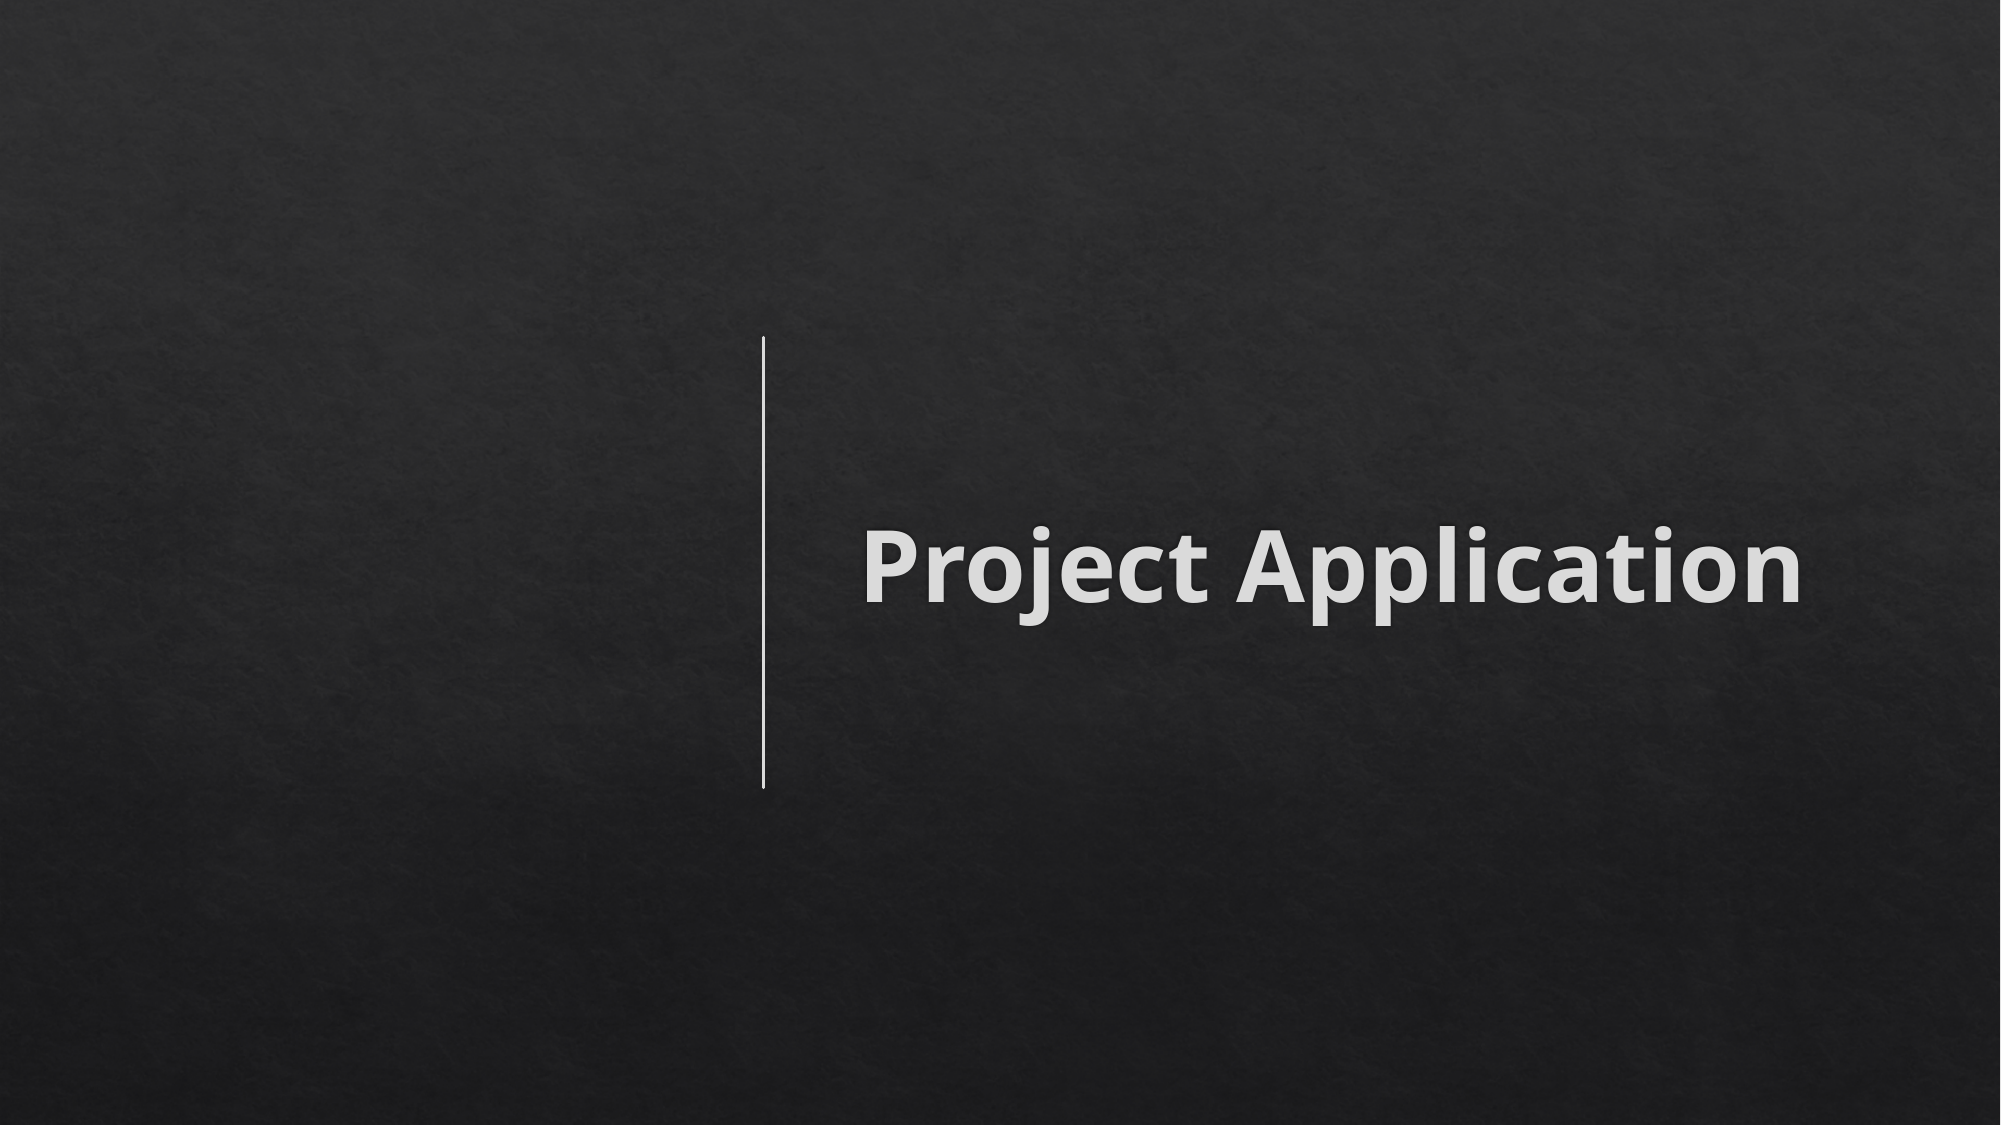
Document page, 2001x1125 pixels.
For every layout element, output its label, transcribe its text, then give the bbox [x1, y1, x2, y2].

text_box [0, 0, 2000, 1125]
list Project Application [837, 183, 1862, 942]
